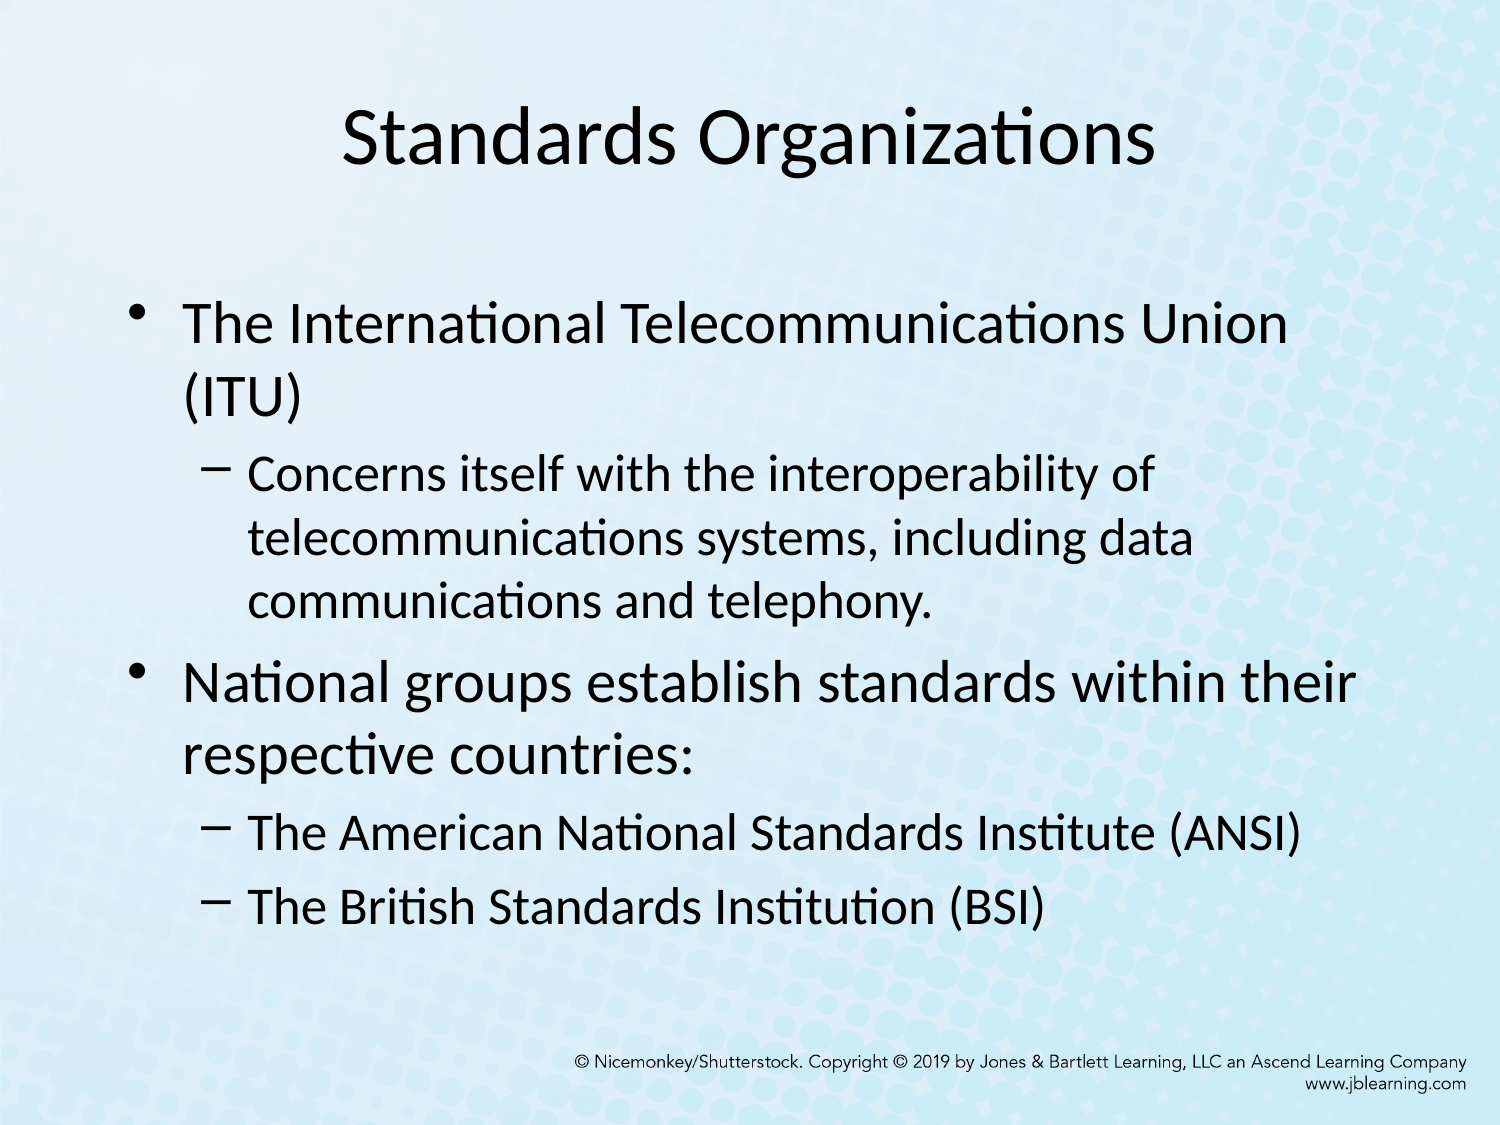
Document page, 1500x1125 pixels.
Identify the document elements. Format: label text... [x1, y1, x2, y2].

list The International Telecommunications Union (ITU) Concerns itself with the interoperability of telecommunications systems, including data communications and telephony. National groups establish standards within their respective countries: The American National Standards Institute (ANSI) The British Standards Institution (BSI) [112, 275, 1388, 950]
title Standards Organizations [112, 37, 1388, 225]
picture [0, 0, 1500, 1125]
